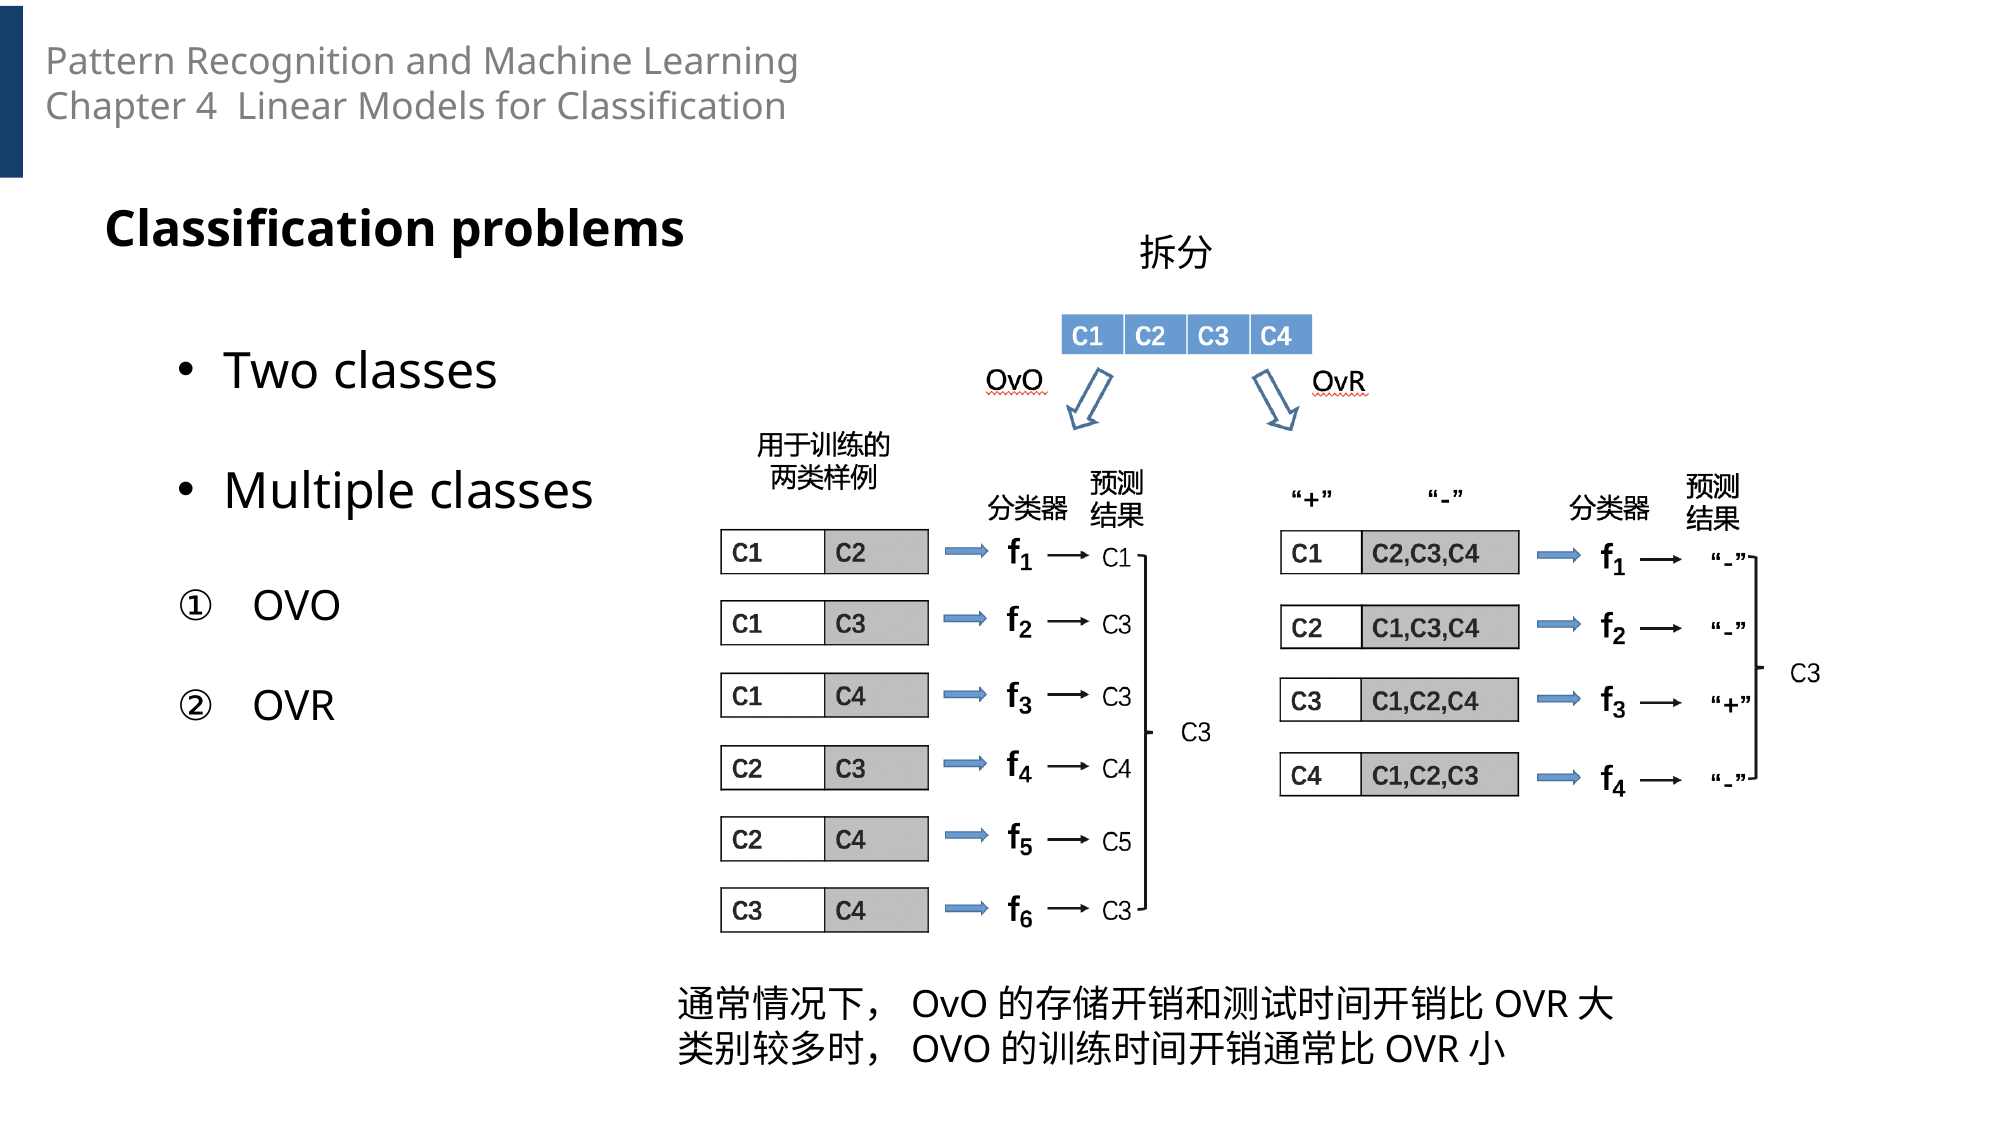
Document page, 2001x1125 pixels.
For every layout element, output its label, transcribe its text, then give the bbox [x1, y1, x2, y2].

text_box Classification problems [89, 188, 911, 264]
text_box [0, 5, 24, 179]
text_box Pattern Recognition and Machine Learning Chapter 4 Linear Models for Classification [30, 29, 1145, 225]
text_box Two classes Multiple classes OVO OVR [162, 331, 708, 736]
picture [708, 279, 1838, 936]
text_box 通常情况下，OvO的存储开销和测试时间开销比OVR大 类别较多时，OVO的训练时间开销通常比OVR小 [662, 972, 1639, 1077]
text_box 拆分 [1124, 221, 1230, 279]
